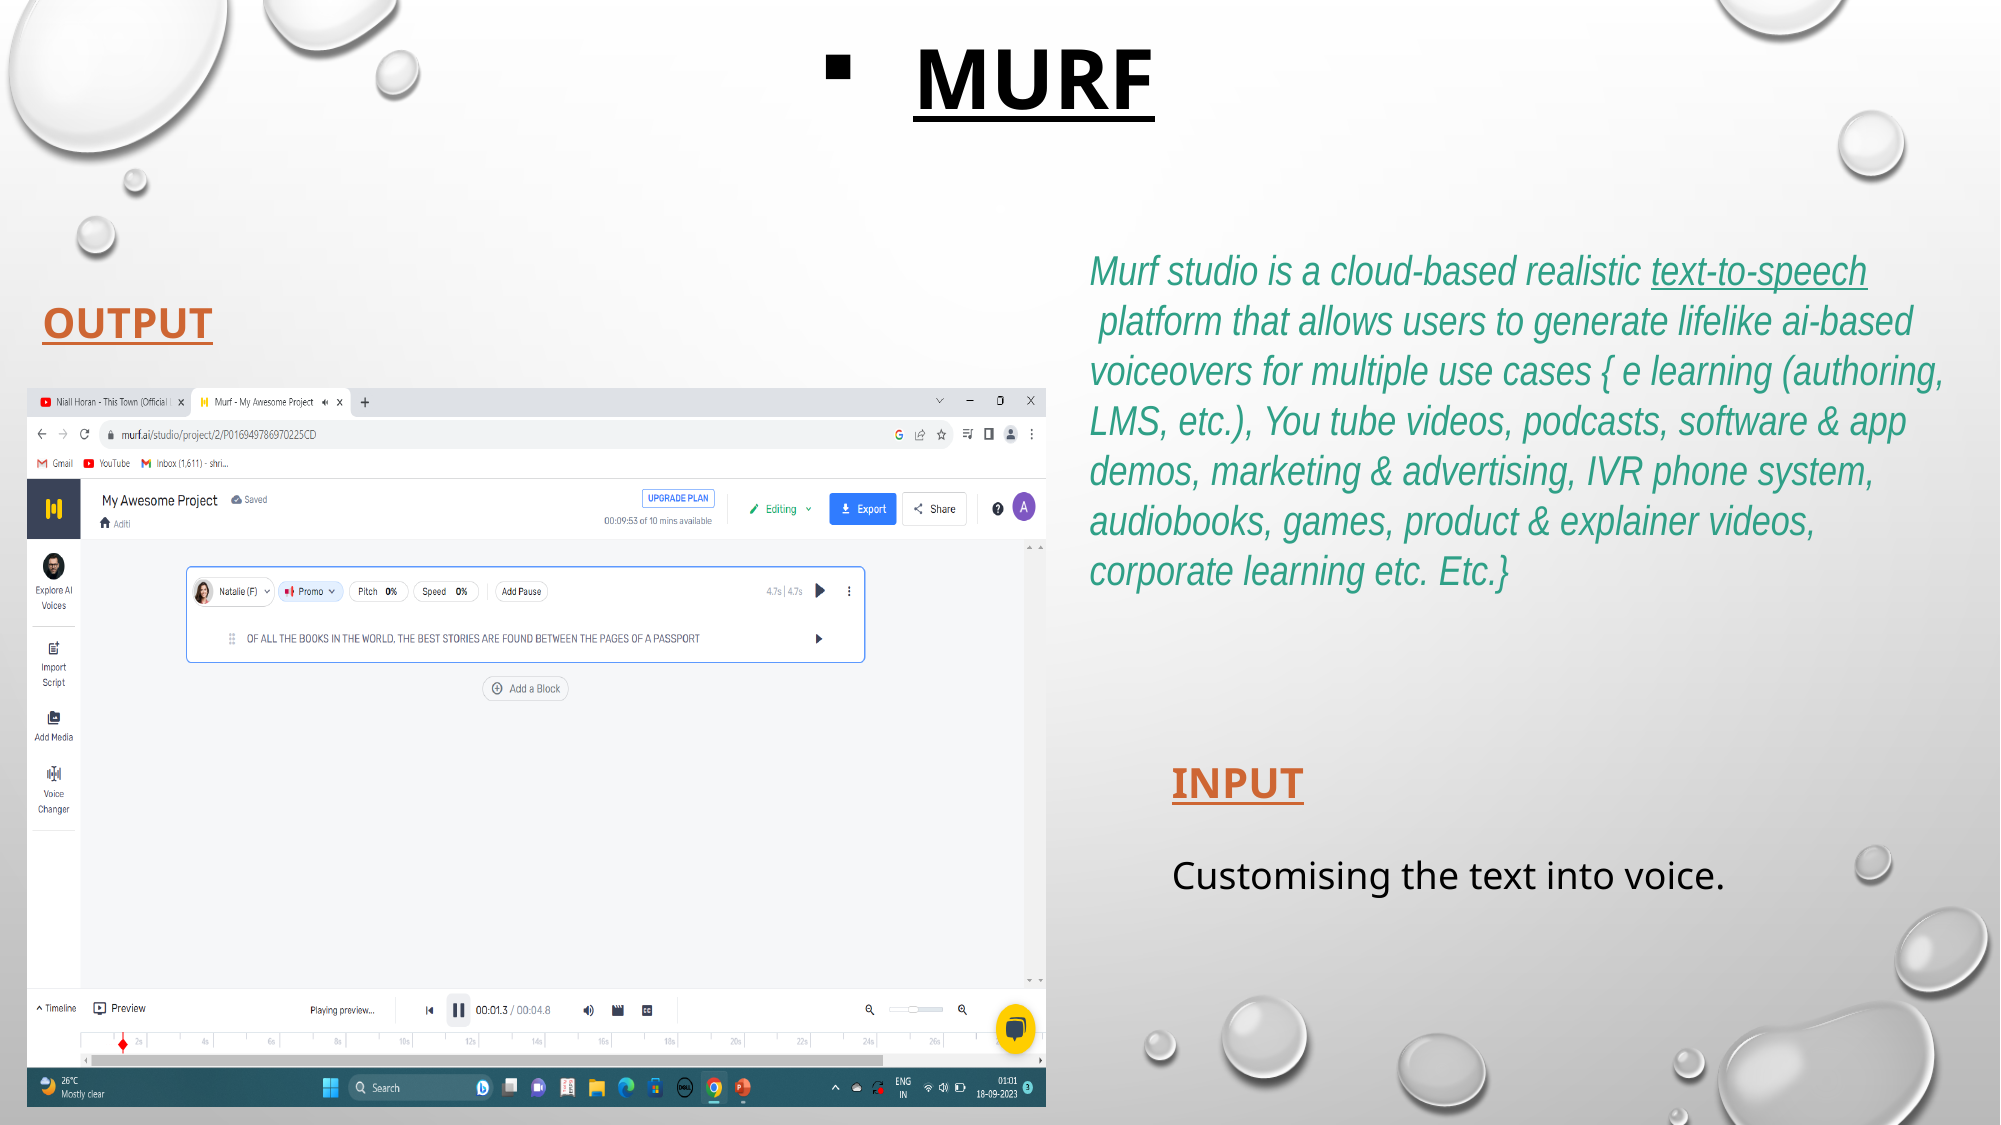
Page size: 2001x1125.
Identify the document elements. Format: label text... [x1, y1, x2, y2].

text_box INPUT Customising the text into voice. [1157, 749, 1796, 905]
picture [0, 0, 2000, 1125]
text_box OUTPUT [27, 289, 432, 355]
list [27, 387, 1046, 1107]
list Murf studio is a cloud-based realistic text-to-speech platform that allows users to generate lifelike ai-based voiceovers for multiple use cases { e learning (authoring, LMS, etc.), You tube videos, podcasts, software & app demos, marketing & advertising, IVR phone system, audiobooks, games, product & explainer videos, corporate learning etc. Etc.} [1074, 236, 1986, 634]
title MURF [785, 18, 1190, 148]
